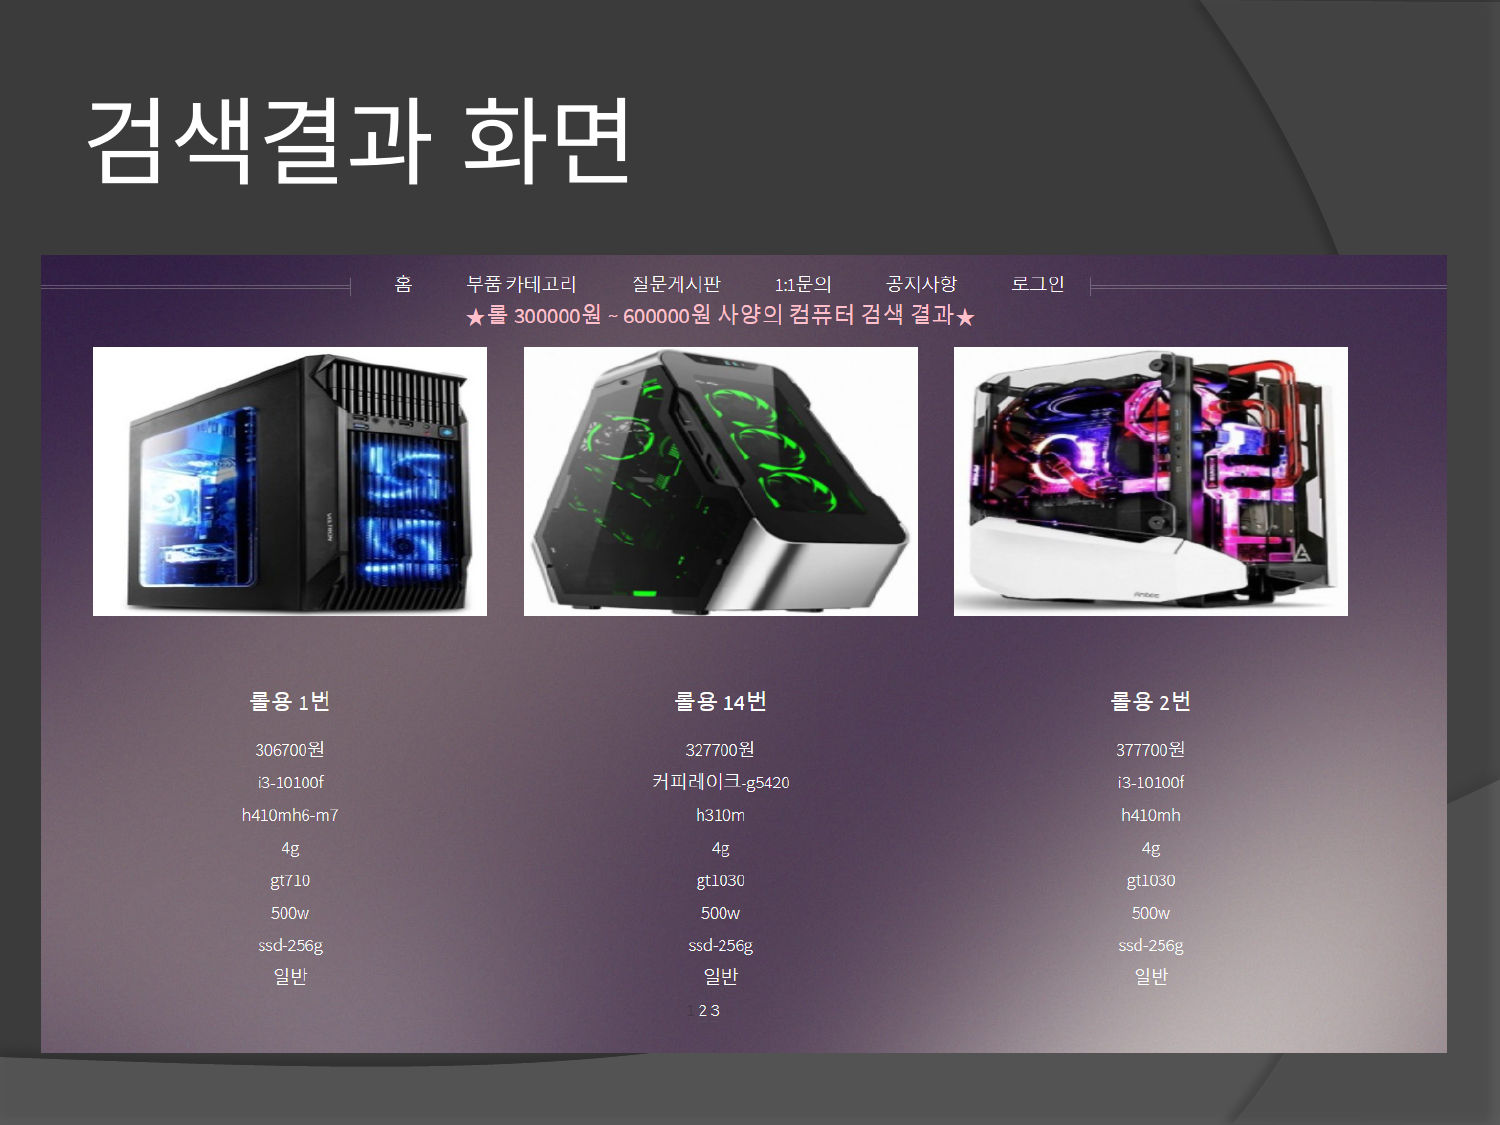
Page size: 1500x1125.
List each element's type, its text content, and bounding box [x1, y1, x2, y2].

picture [41, 255, 1448, 1054]
title 검색결과 화면 [75, 45, 1300, 233]
